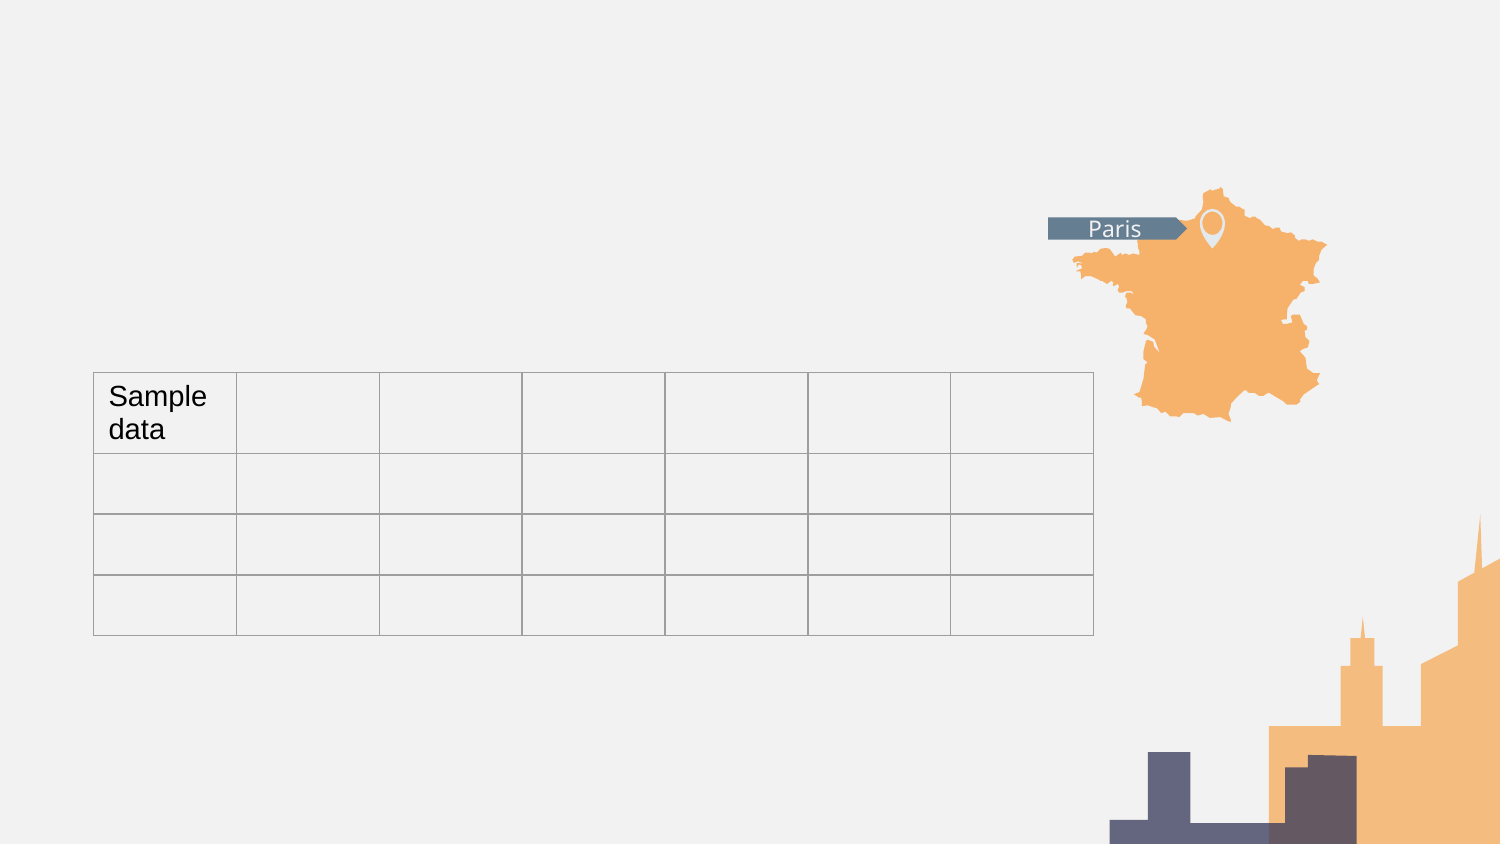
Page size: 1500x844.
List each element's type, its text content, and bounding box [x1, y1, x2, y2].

table_cell [94, 515, 236, 574]
table_cell [666, 576, 807, 635]
table_cell [523, 454, 664, 513]
table_cell [237, 576, 379, 635]
table_cell [809, 576, 950, 635]
table_cell [94, 454, 236, 513]
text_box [1047, 186, 1328, 423]
table_cell [523, 515, 664, 574]
table_cell [94, 576, 236, 635]
table_cell [380, 454, 521, 513]
table_header [523, 373, 664, 453]
table_cell [666, 454, 807, 513]
table_header [951, 373, 1093, 453]
table_header [380, 373, 521, 453]
table_header [666, 373, 807, 453]
table_cell [951, 515, 1093, 574]
table_cell [523, 576, 664, 635]
table_cell [951, 576, 1093, 635]
table_cell [380, 515, 521, 574]
table_header Sample data [94, 373, 236, 453]
table_header [809, 373, 950, 453]
table_cell [809, 515, 950, 574]
table_cell [237, 515, 379, 574]
table_cell [809, 454, 950, 513]
table_cell [380, 576, 521, 635]
table_cell [666, 515, 807, 574]
table_cell [237, 454, 379, 513]
table_header [237, 373, 379, 453]
table_cell [951, 454, 1093, 513]
